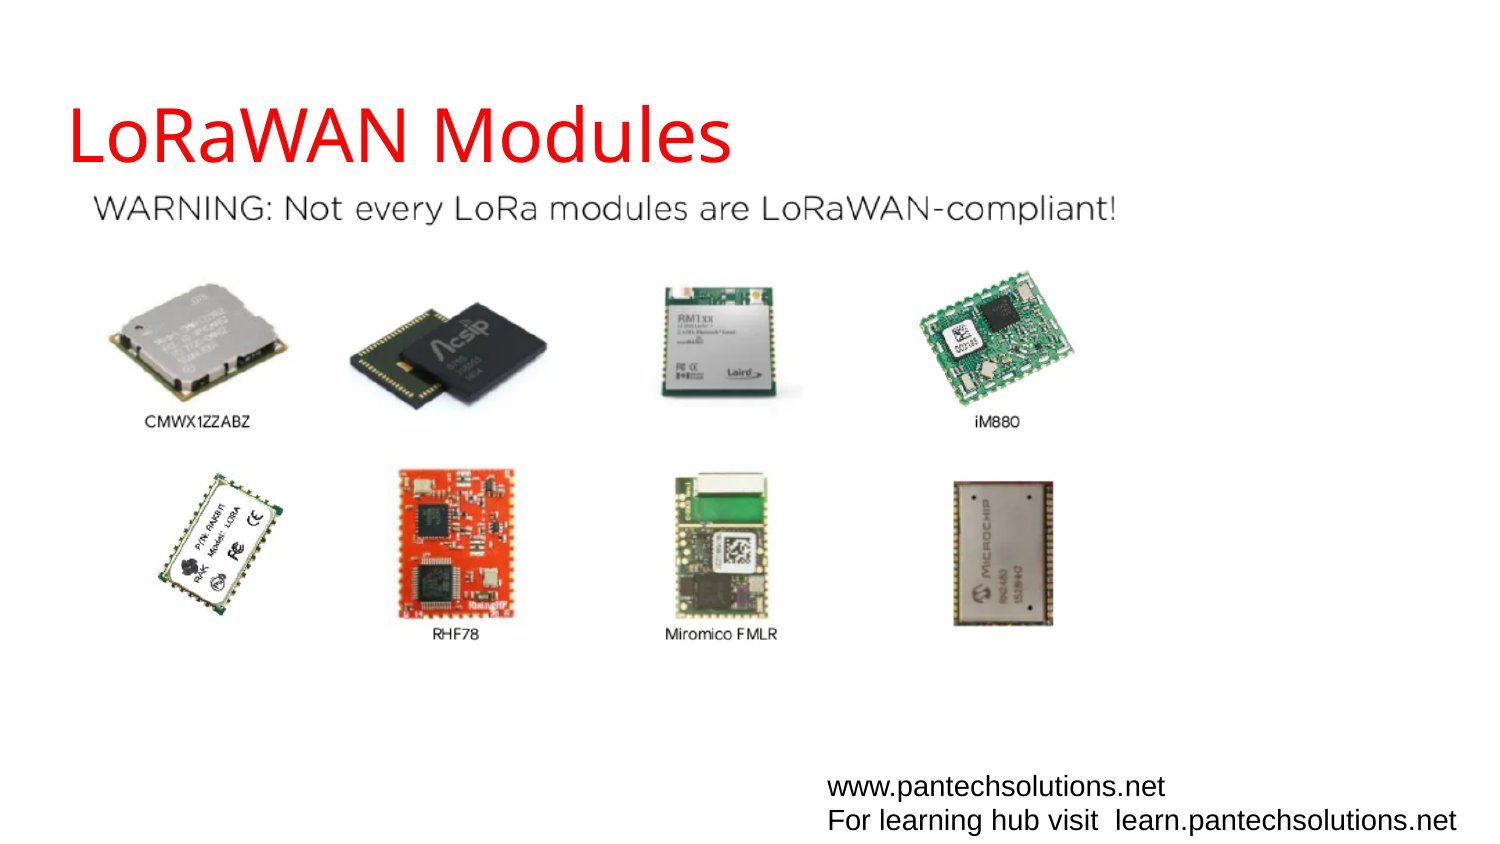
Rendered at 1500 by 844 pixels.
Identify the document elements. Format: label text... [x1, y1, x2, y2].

title LoRaWAN Modules [51, 72, 1449, 167]
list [60, 182, 1169, 744]
slide_number www.pantechsolutions.net For learning hub visit learn.pantechsolutions.net [812, 759, 1500, 797]
